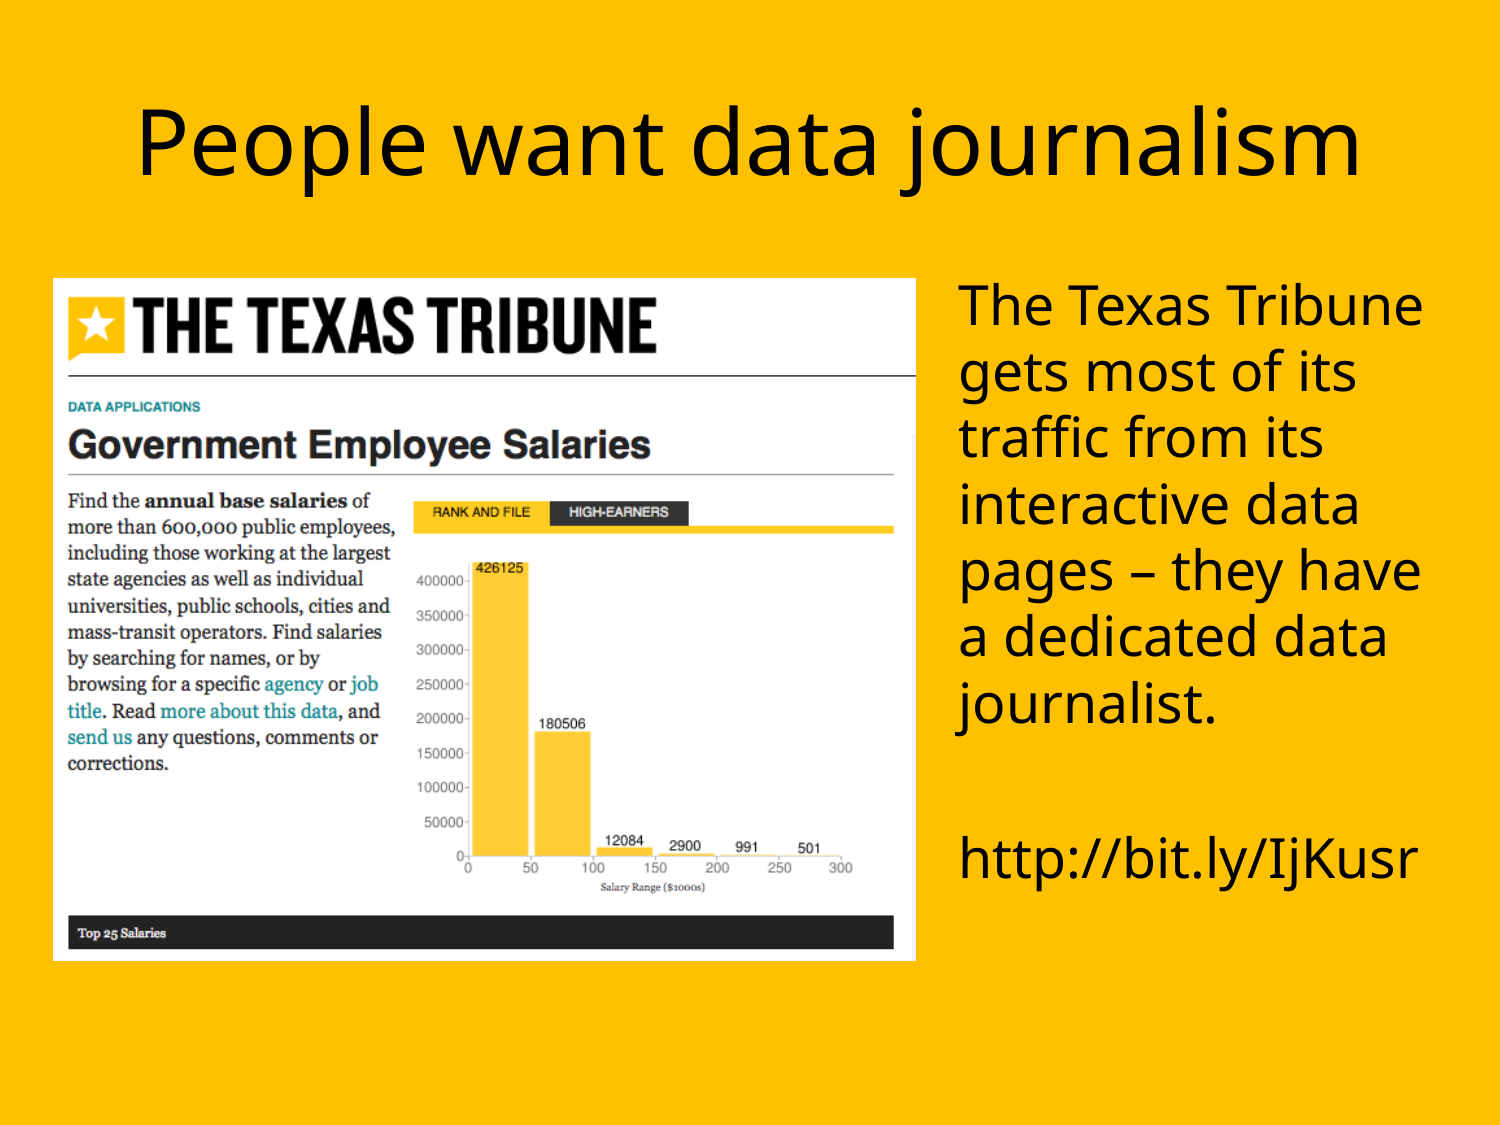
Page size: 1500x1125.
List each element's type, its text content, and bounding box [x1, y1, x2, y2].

list The Texas Tribune gets most of its traffic from its interactive data pages – they have a dedicated data journalist. http://bit.ly/IjKusr [890, 262, 1447, 1005]
title People want data journalism [75, 45, 1425, 233]
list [52, 278, 916, 962]
